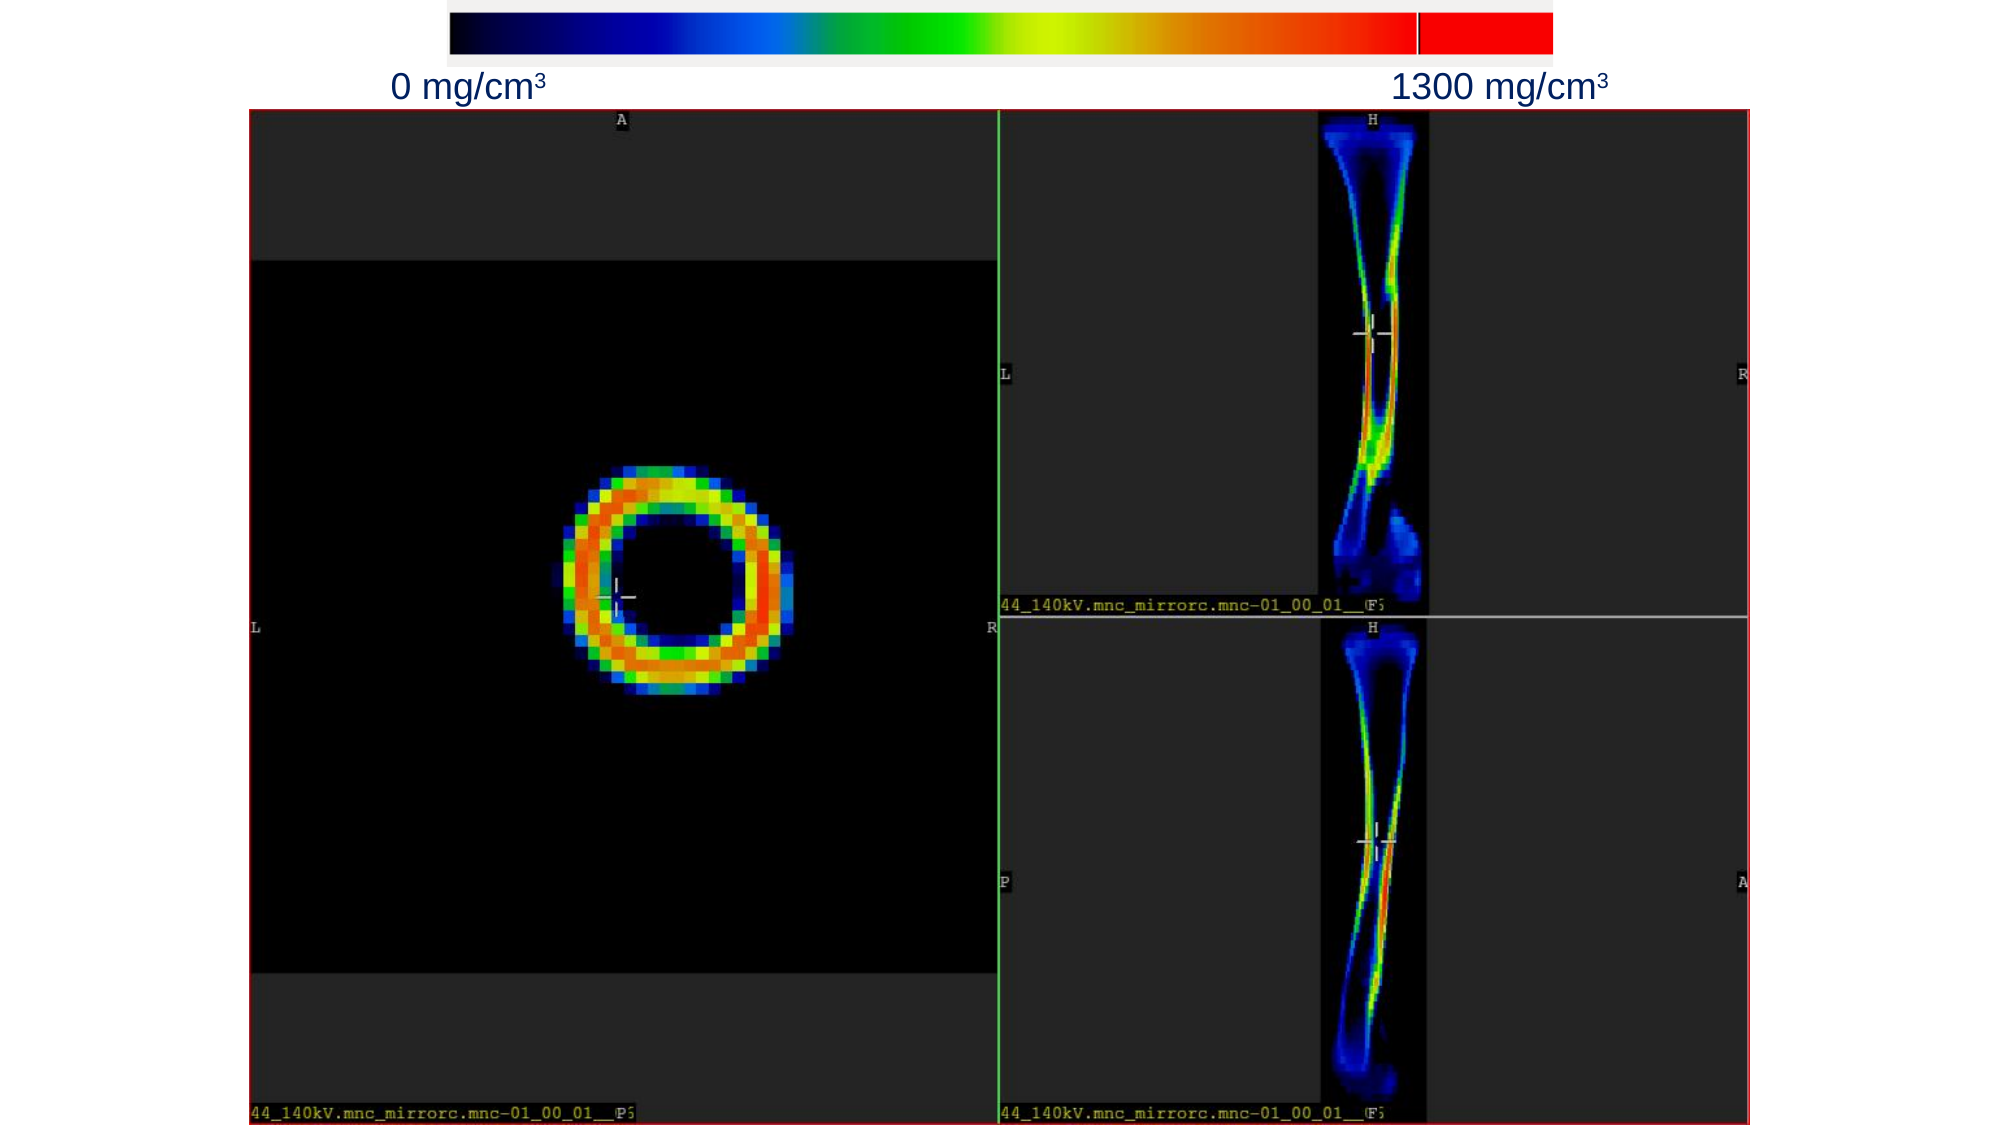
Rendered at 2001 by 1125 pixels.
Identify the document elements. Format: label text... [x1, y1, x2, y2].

text_box 1300 mg/cm3 [1376, 54, 1624, 107]
text_box 0 mg/cm3 [375, 54, 562, 107]
picture [249, 109, 1751, 1125]
picture [446, 0, 1554, 67]
